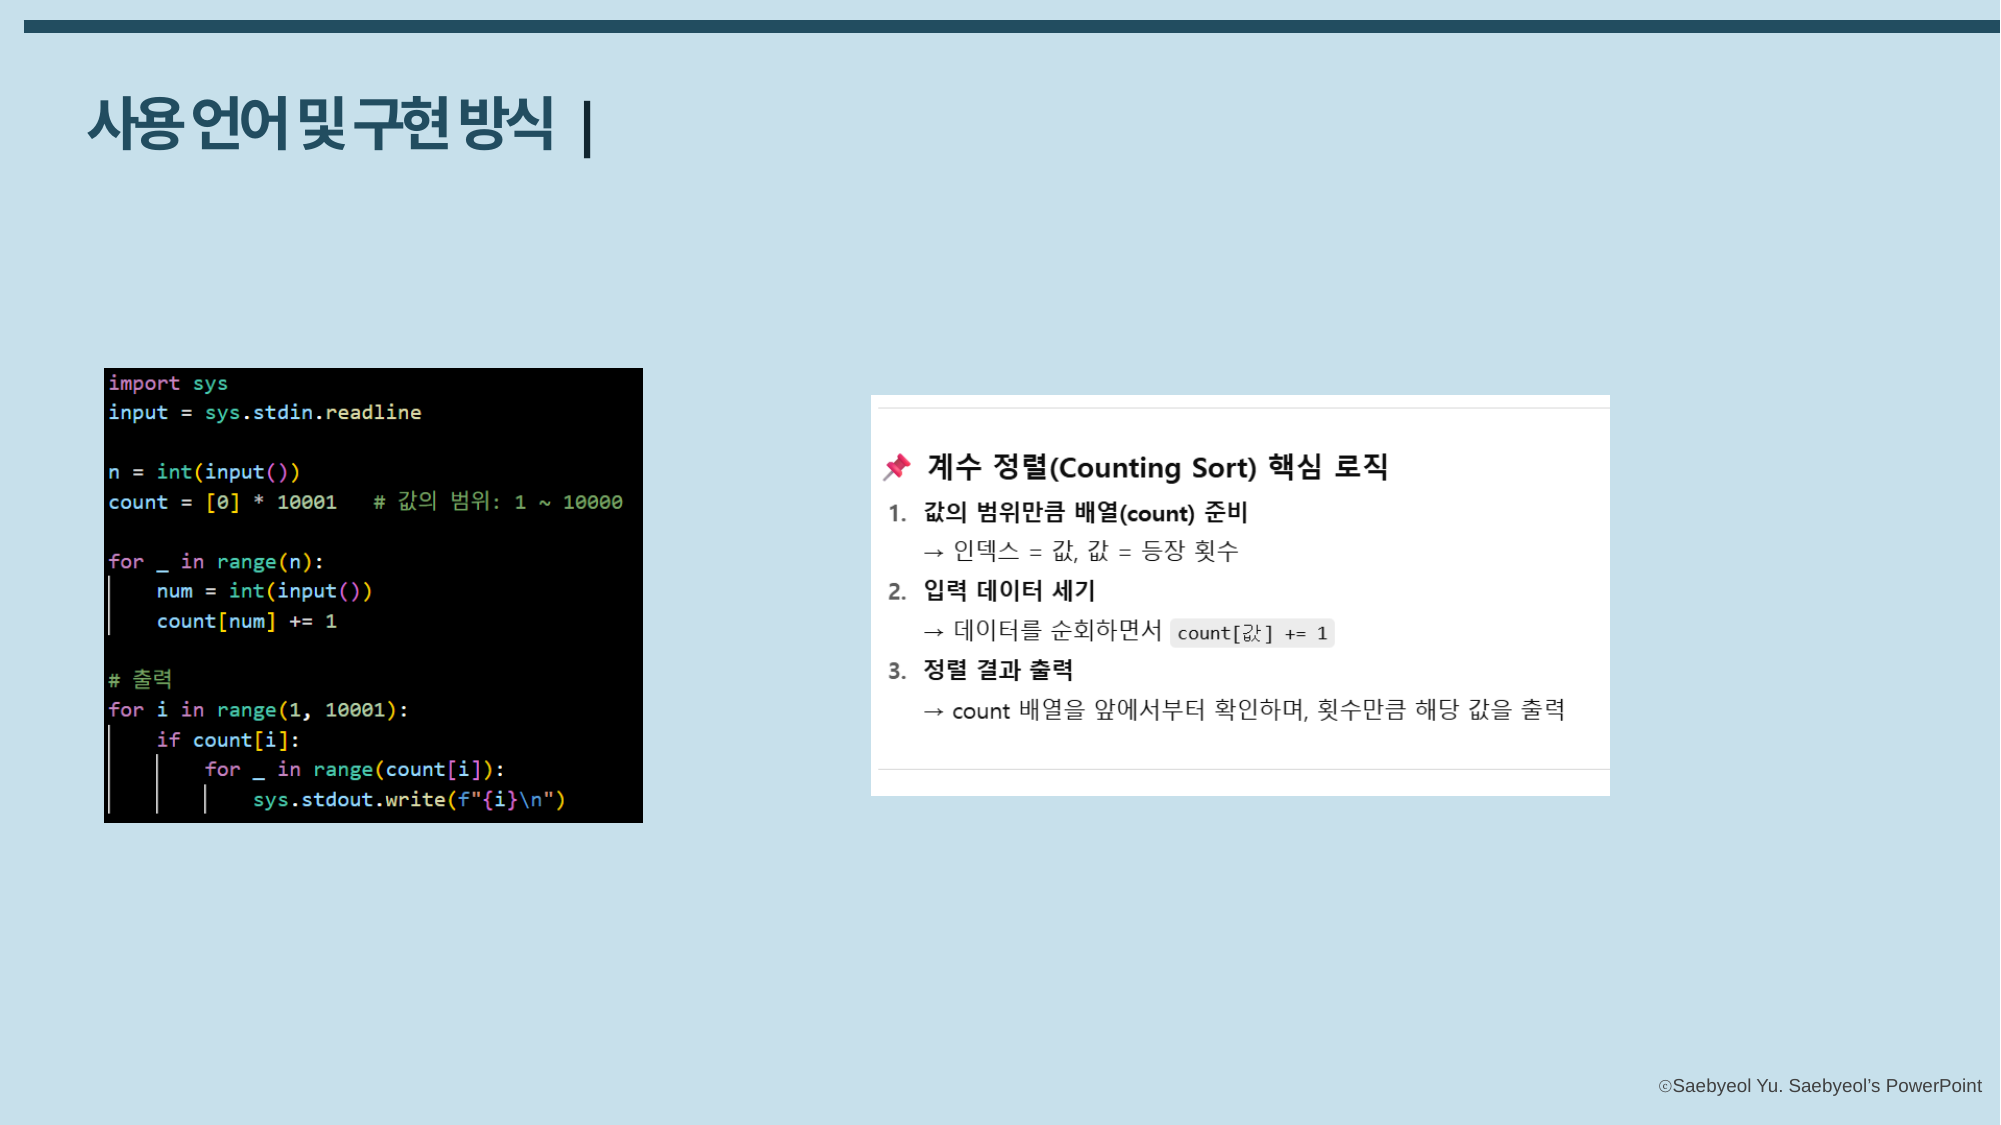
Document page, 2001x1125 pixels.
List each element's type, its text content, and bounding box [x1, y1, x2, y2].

picture [104, 368, 643, 823]
picture [871, 395, 1610, 796]
text_box 사용 언어 및 구현 방식| [71, 79, 872, 165]
